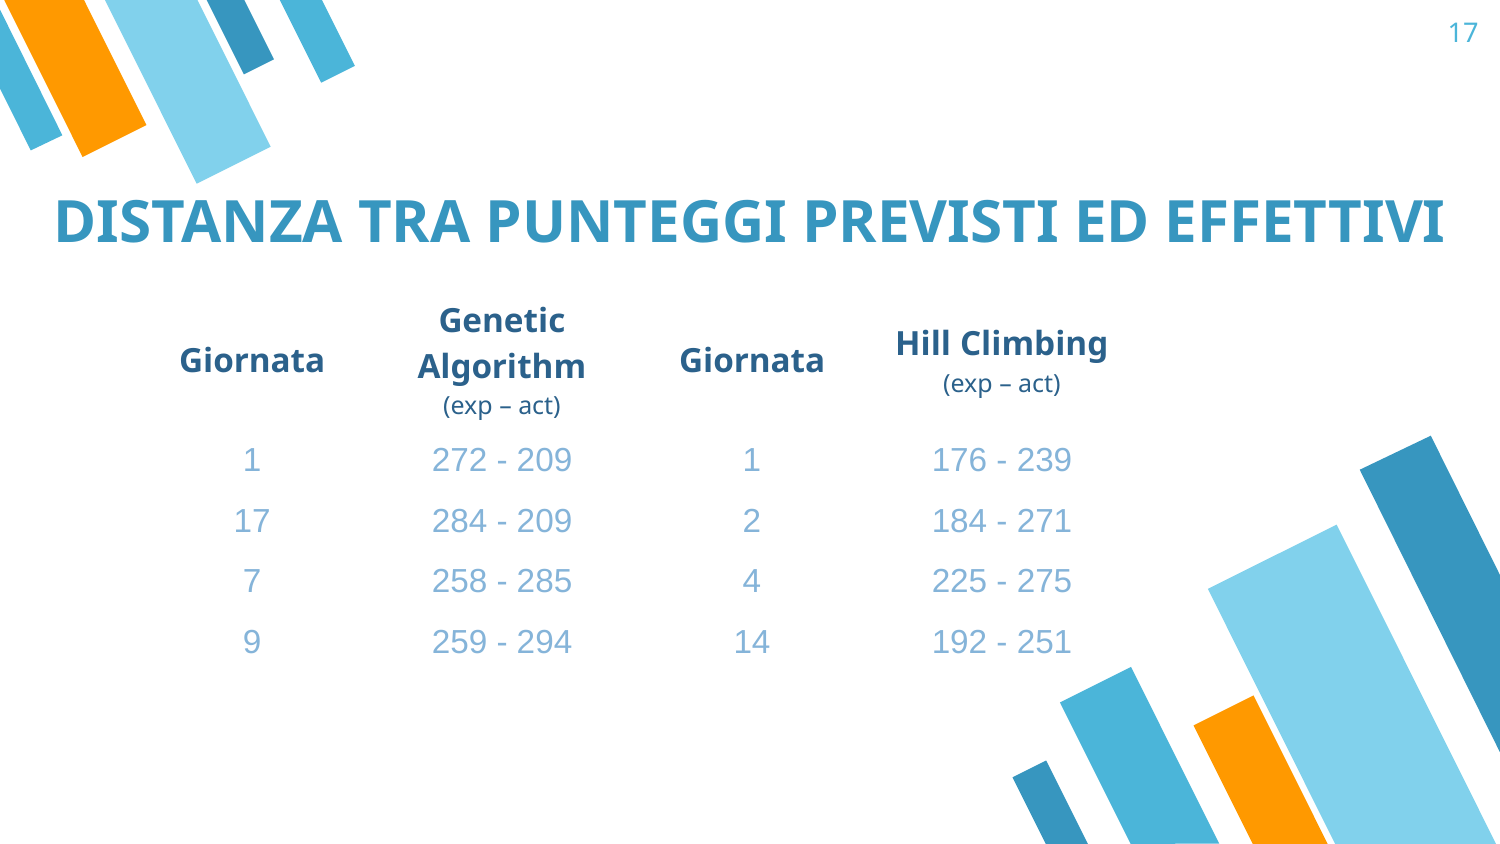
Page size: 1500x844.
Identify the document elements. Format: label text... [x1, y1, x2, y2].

table_cell 176 - 239 [877, 429, 1127, 490]
table_header Giornata [627, 290, 877, 429]
table_cell 192 - 251 [877, 612, 1127, 673]
table_cell 1 [627, 429, 877, 490]
table_cell 259 - 294 [377, 612, 627, 673]
table_cell 9 [127, 612, 377, 673]
table_cell 14 [627, 612, 877, 673]
table_cell 17 [127, 490, 377, 551]
table_cell 284 - 209 [377, 490, 627, 551]
table_header Hill Climbing (exp – act) [877, 290, 1127, 429]
table_cell 2 [627, 490, 877, 551]
table_header Giornata [127, 290, 377, 429]
table_cell 225 - 275 [877, 551, 1127, 612]
table_cell 4 [627, 551, 877, 612]
slide_number 17 [1403, 0, 1494, 65]
table_cell 258 - 285 [377, 551, 627, 612]
table_header Genetic Algorithm (exp – act) [377, 290, 627, 429]
table_cell 1 [127, 429, 377, 490]
table_cell 272 - 209 [377, 429, 627, 490]
table_cell 184 - 271 [877, 490, 1127, 551]
title DISTANZA TRA PUNTEGGI PREVISTI ED EFFETTIVI [0, 157, 1500, 269]
table_cell 7 [127, 551, 377, 612]
